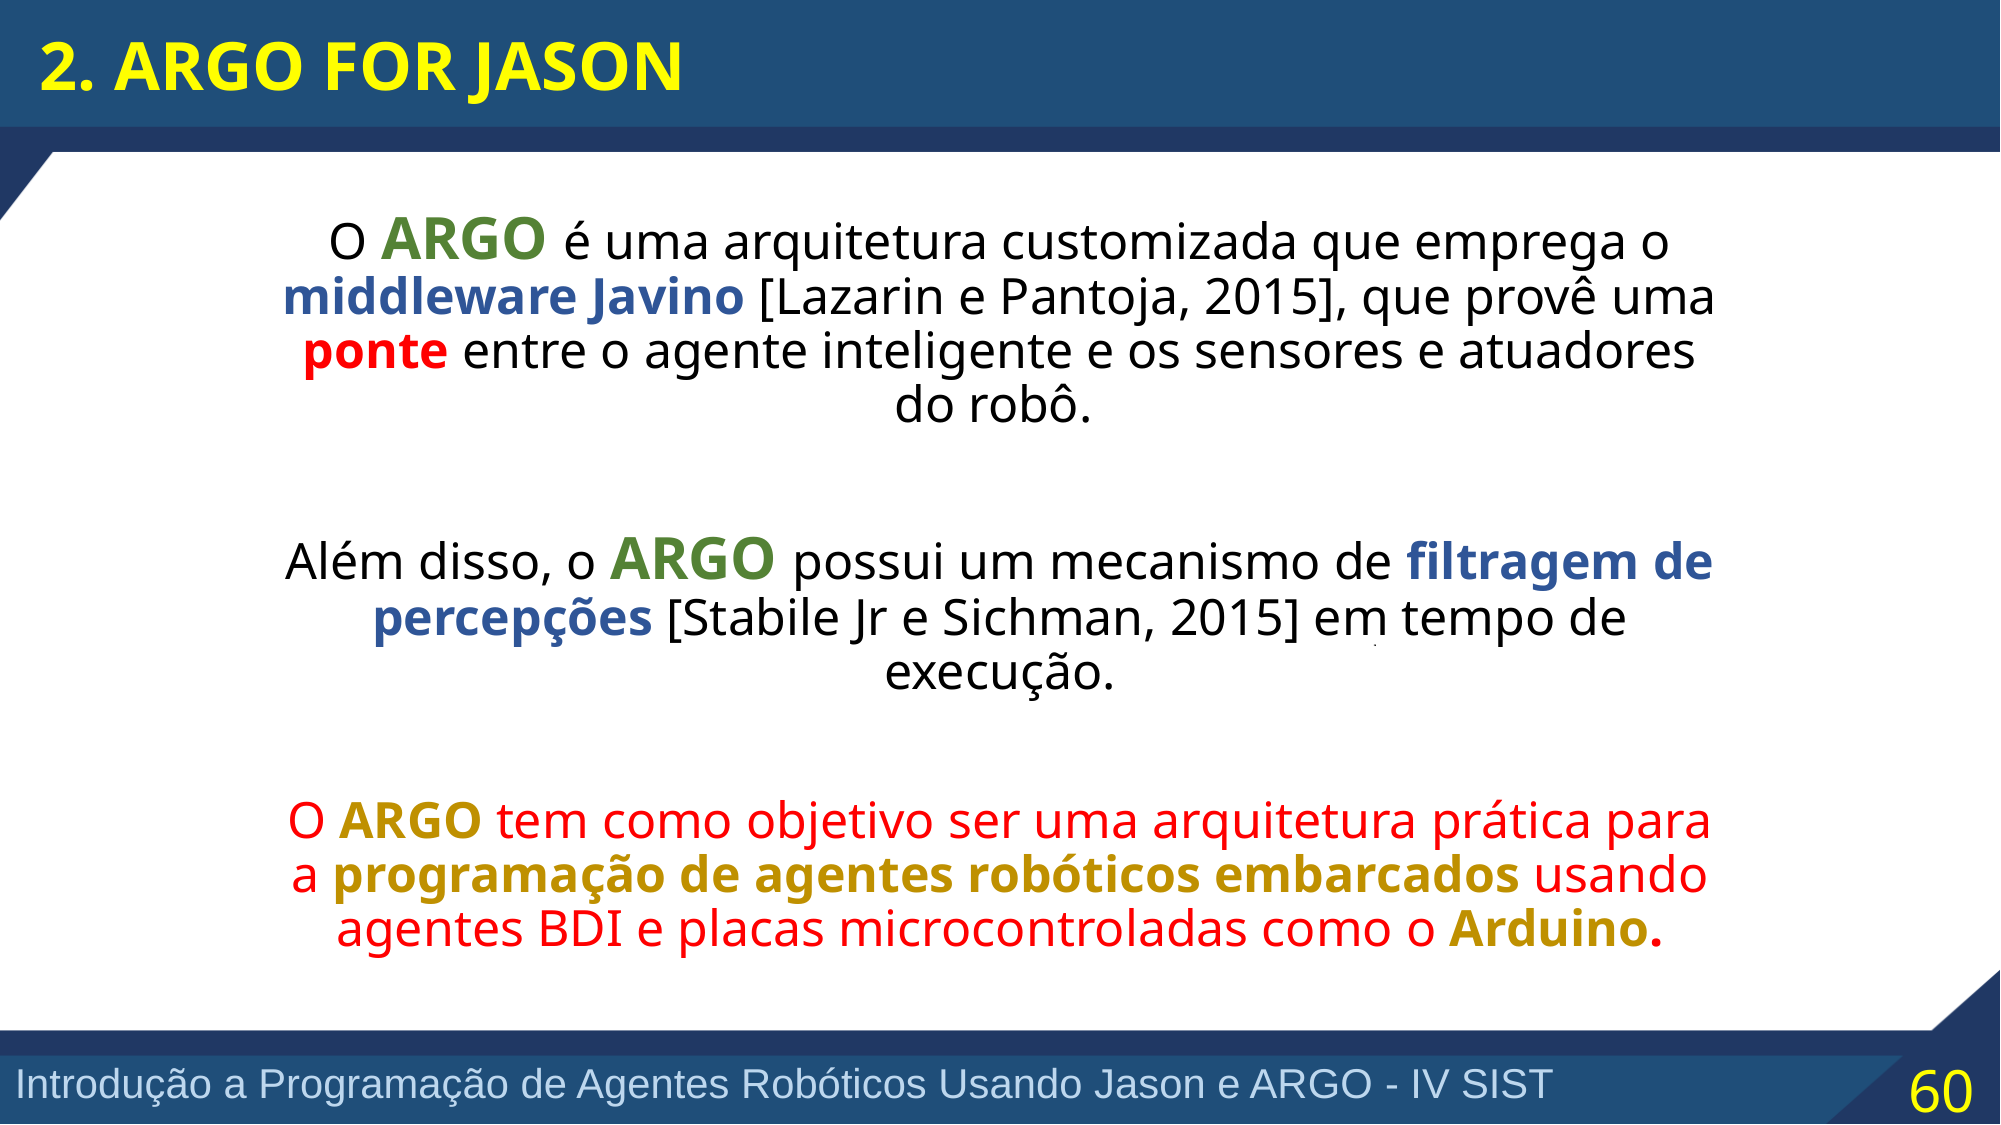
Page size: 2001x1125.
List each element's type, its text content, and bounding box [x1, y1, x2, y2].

picture [0, 0, 2000, 1124]
text_box 2. ARGO FOR JASON [24, 16, 2000, 112]
text_box O ARGO é uma arquitetura customizada que emprega o middleware Javino [Lazarin e Pantoja, 2015], que provê uma ponte entre o agente inteligente e os sensores e atuadores do robô. Além disso, o ARGO possui um mecanismo de filtragem de percepções [Stabile Jr e Sichman, 2015] em tempo de execução. O ARGO tem como objetivo ser uma arquitetura prática para a programação de agentes robóticos embarcados usando agentes BDI e placas microcontroladas como o Arduino. [258, 201, 1742, 977]
